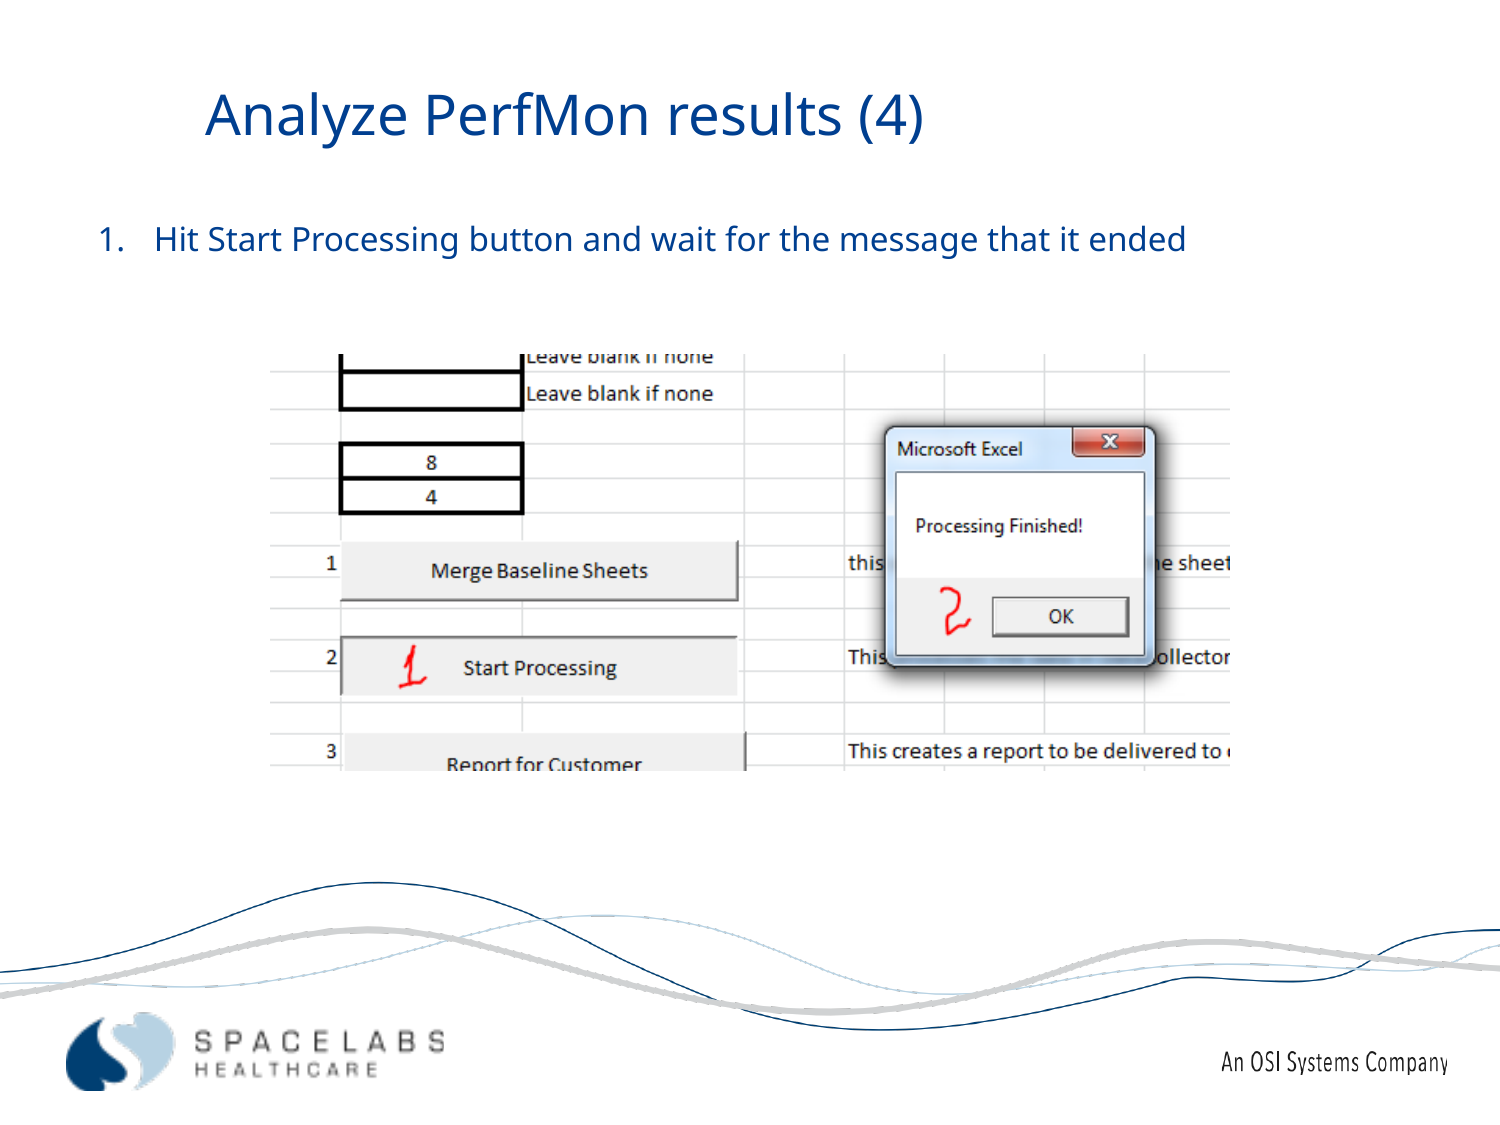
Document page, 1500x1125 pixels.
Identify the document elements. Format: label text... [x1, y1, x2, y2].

list Analyze PerfMon results (4) [190, 71, 1331, 167]
picture [270, 354, 1230, 771]
list Hit Start Processing button and wait for the message that it ended [82, 190, 1422, 877]
